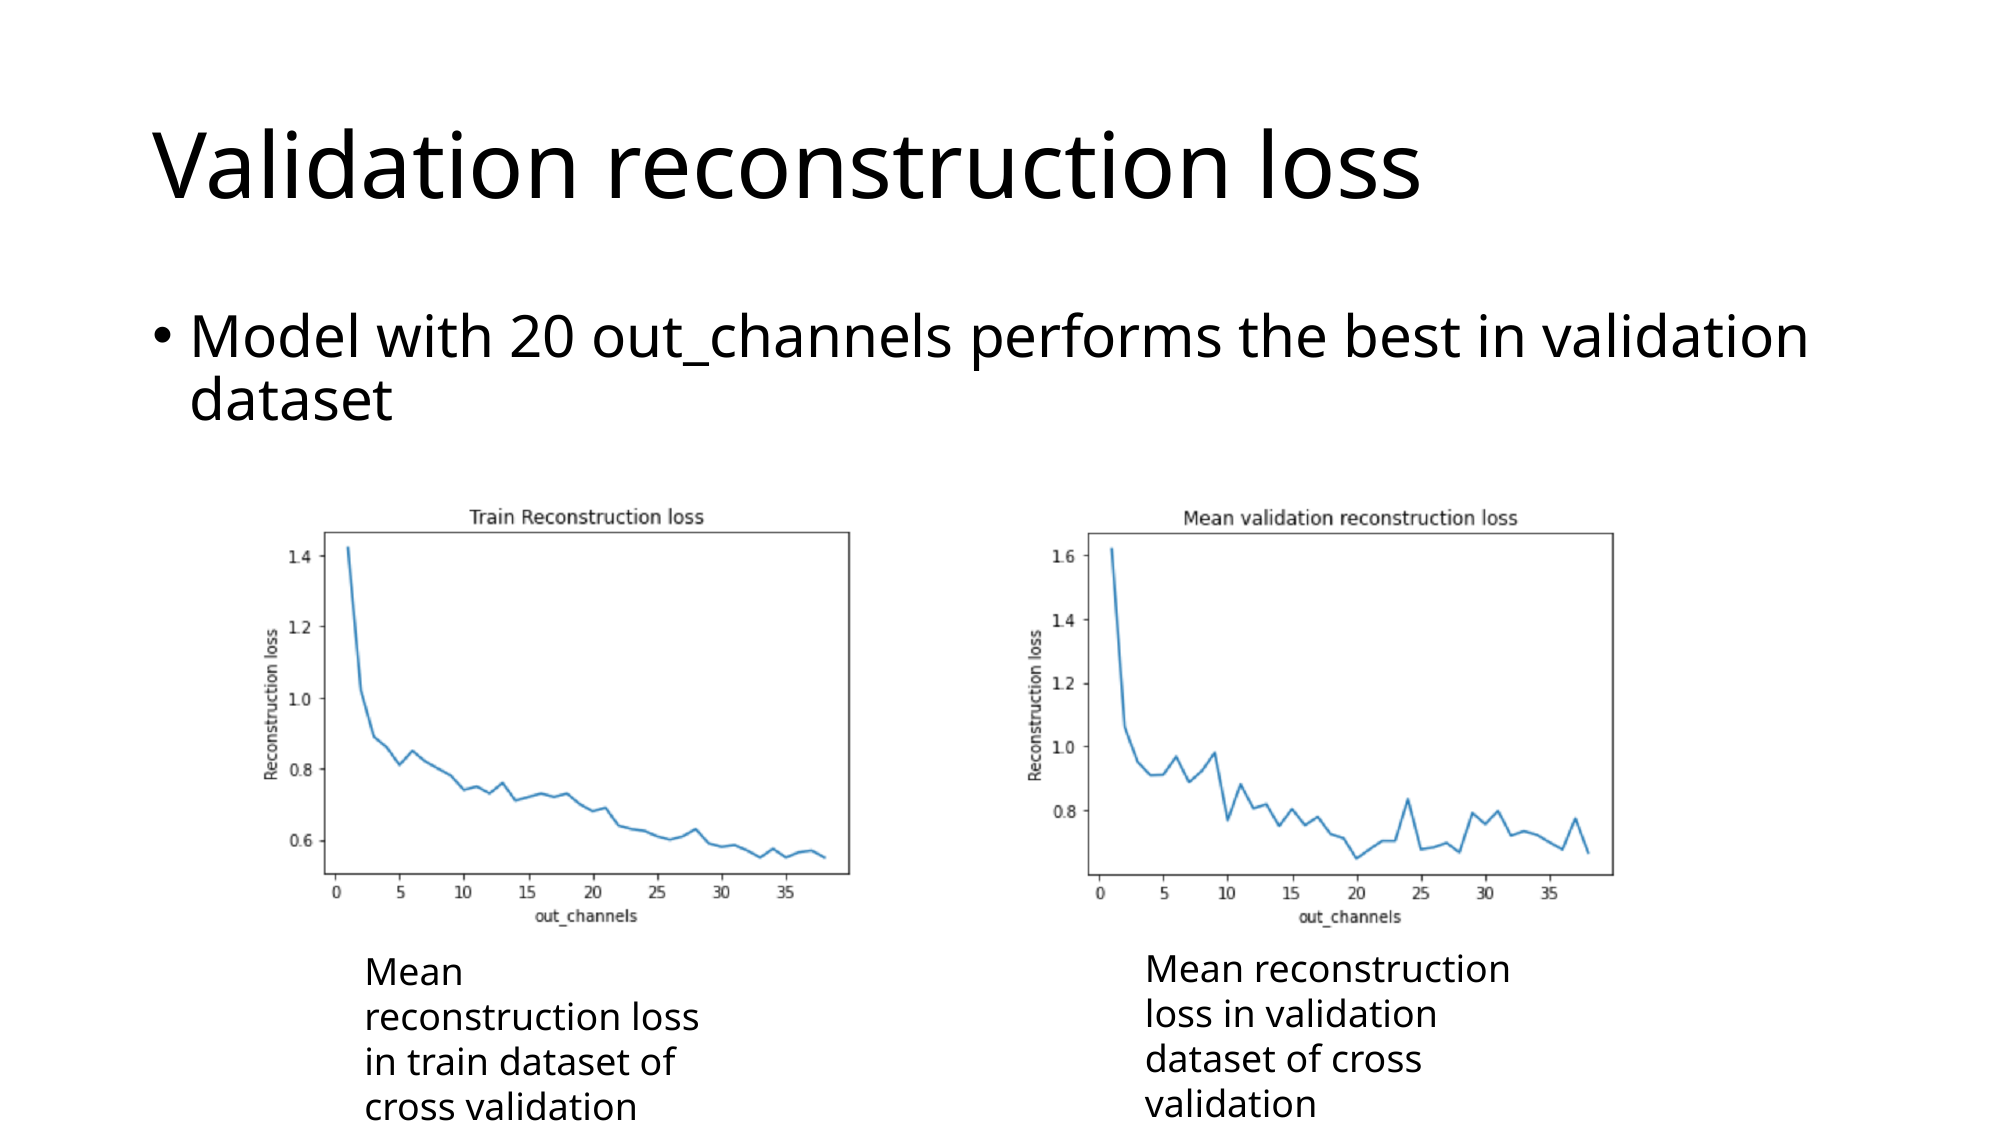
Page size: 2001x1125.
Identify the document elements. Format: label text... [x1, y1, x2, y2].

picture [235, 489, 884, 941]
title Validation reconstruction loss [137, 59, 1863, 278]
text_box Mean reconstruction loss in train dataset of cross validation [349, 941, 741, 1125]
text_box Mean reconstruction loss in validation dataset of cross validation [1130, 938, 1569, 1125]
list Model with 20 out_channels performs the best in validation dataset [137, 299, 1863, 1014]
picture [1009, 487, 1661, 938]
